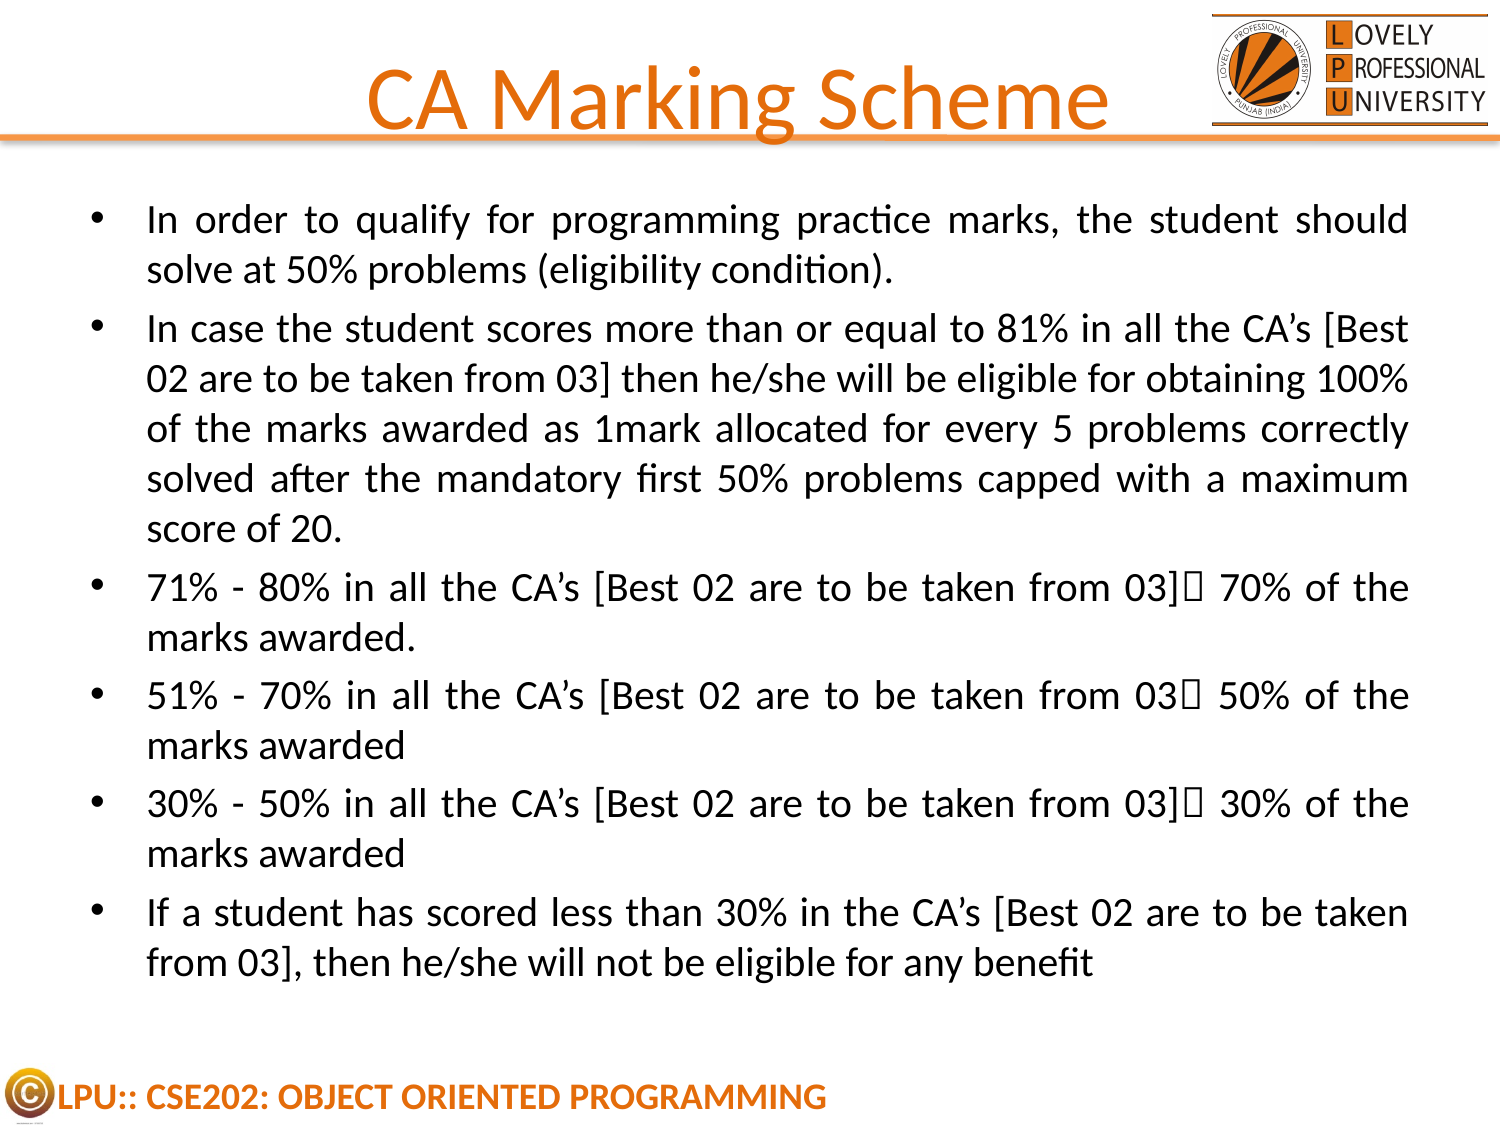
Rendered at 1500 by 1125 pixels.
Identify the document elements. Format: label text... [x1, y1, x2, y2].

picture [0, 1063, 59, 1125]
title CA Marking Scheme [75, 30, 1425, 184]
list In order to qualify for programming practice marks, the student should solve at 50% problems (eligibility condition). In case the student scores more than or equal to 81% in all the CA’s [Best 02 are to be taken from 03] then he/she will be eligible for obtaining 100% of the marks awarded as 1mark allocated for every 5 problems correctly solved after the mandatory first 50% problems capped with a maximum score of 20. 71% - 80% in all the CA’s [Best 02 are to be taken from 03] 70% of the marks awarded. 51% - 70% in all the CA’s [Best 02 are to be taken from 03 50% of the marks awarded 30% - 50% in all the CA’s [Best 02 are to be taken from 03] 30% of the marks awarded If a student has scored less than 30% in the CA’s [Best 02 are to be taken from 03], then he/she will not be eligible for any benefit [75, 184, 1425, 1012]
picture [1212, 14, 1488, 126]
